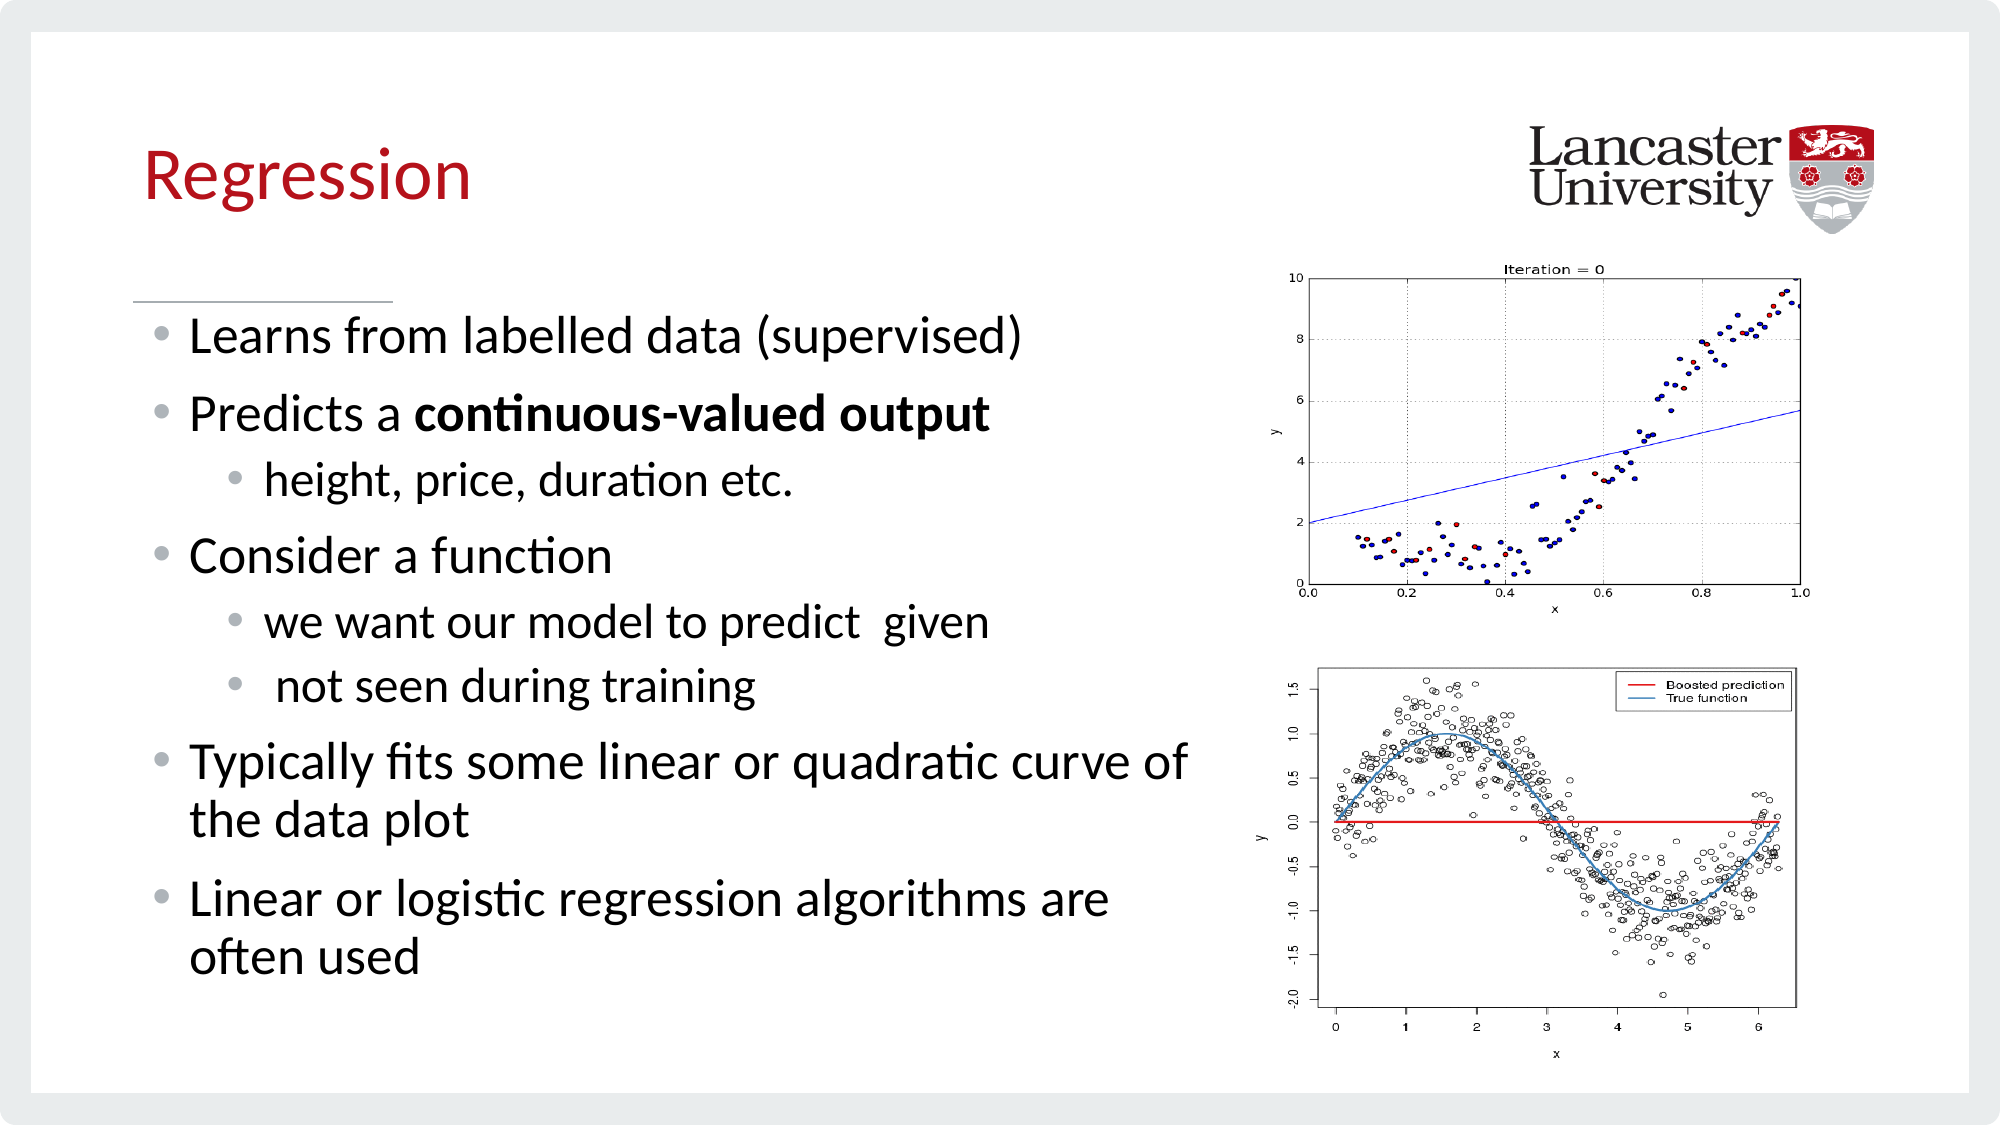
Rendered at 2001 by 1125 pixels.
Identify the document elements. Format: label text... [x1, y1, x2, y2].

picture [1229, 240, 1863, 1075]
title Regression [128, 78, 1482, 279]
